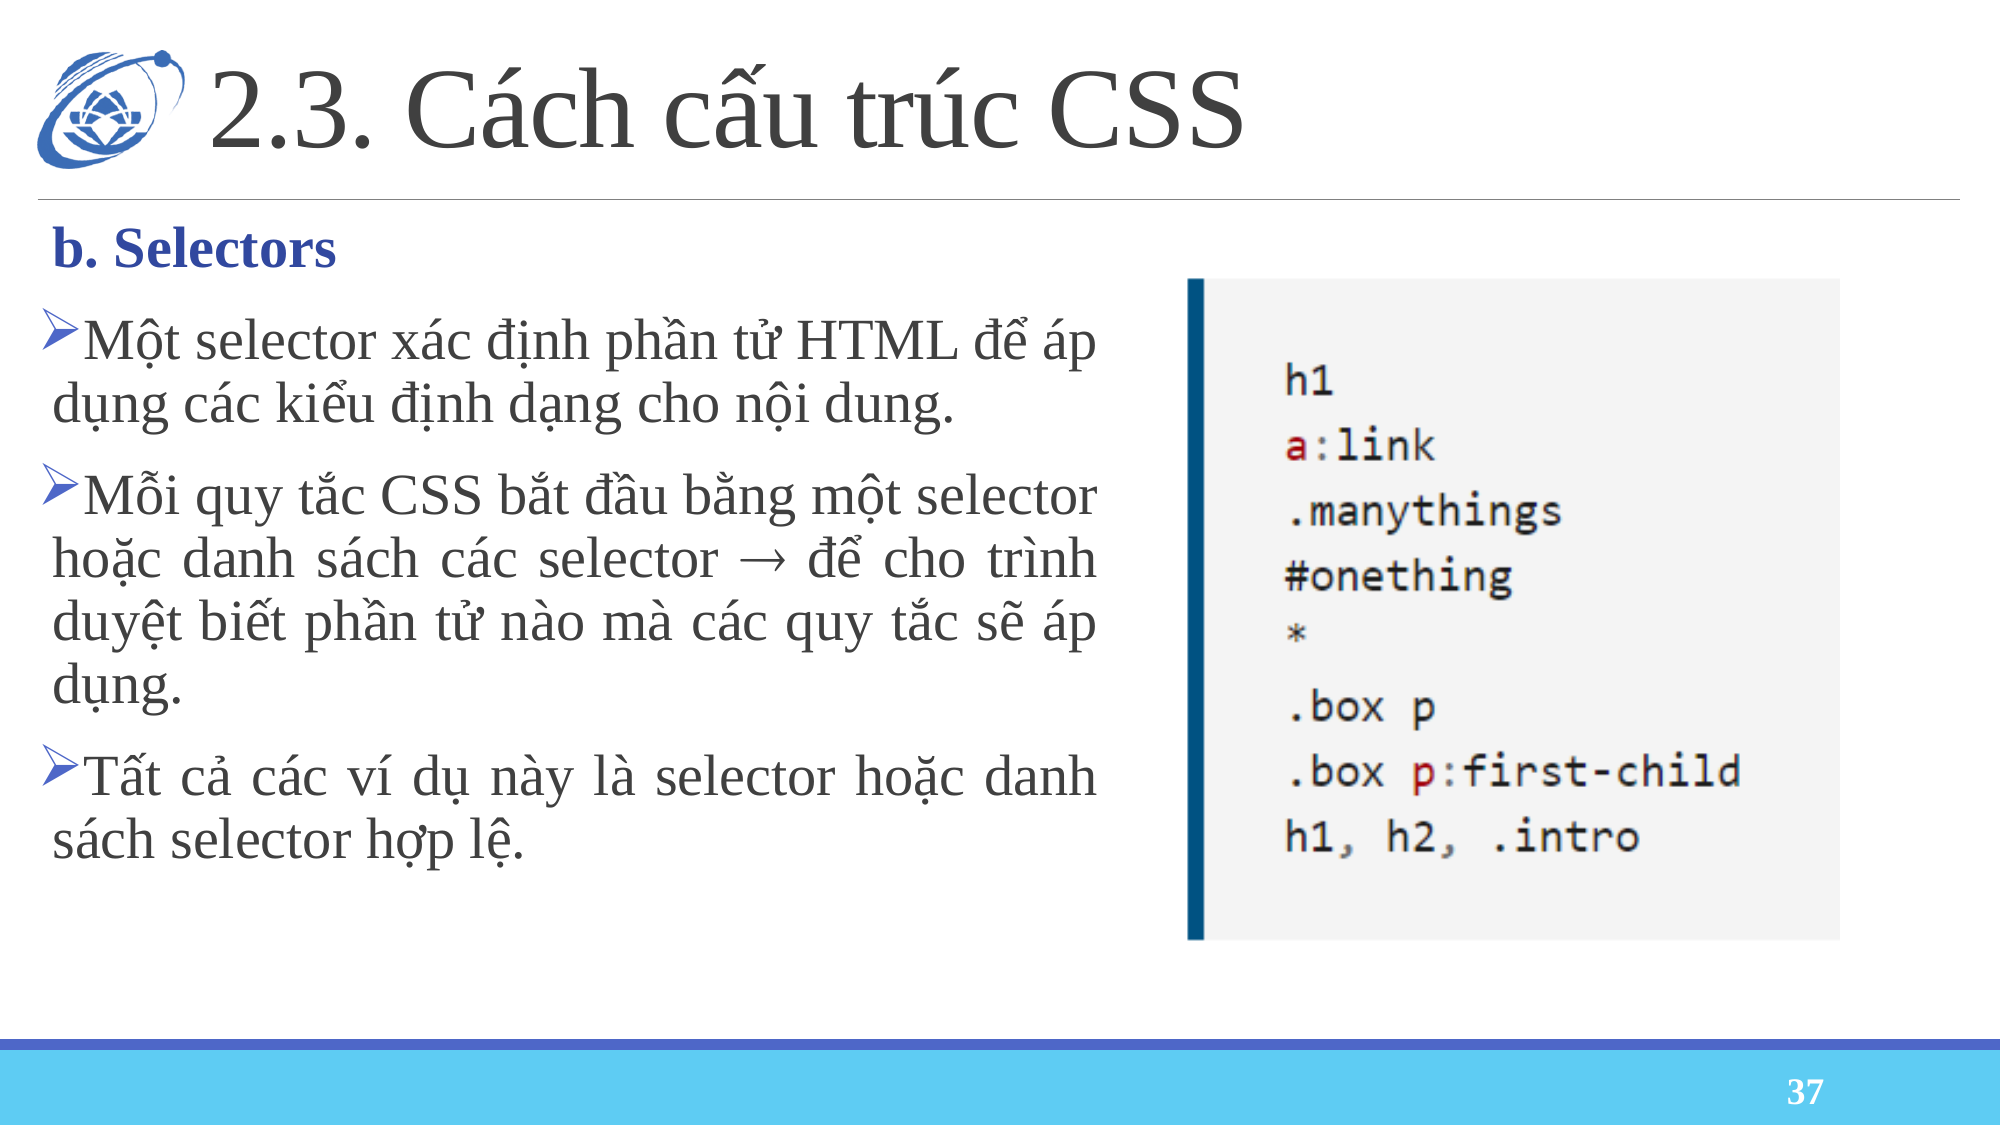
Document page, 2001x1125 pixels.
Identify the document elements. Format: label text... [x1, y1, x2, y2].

list b. Selectors Một selector xác định phần tử HTML để áp dụng các kiểu định dạng cho nội dung. Mỗi quy tắc CSS bắt đầu bằng một selector hoặc danh sách các selector  để cho trình duyệt biết phần tử nào mà các quy tắc sẽ áp dụng. Tất cả các ví dụ này là selector hoặc danh sách selector hợp lệ. [37, 209, 1099, 1011]
title 2.3. Cách cấu trúc CSS [193, 47, 1961, 192]
picture [37, 34, 185, 183]
picture [1185, 276, 1840, 944]
slide_number 37 [1624, 1059, 1840, 1120]
